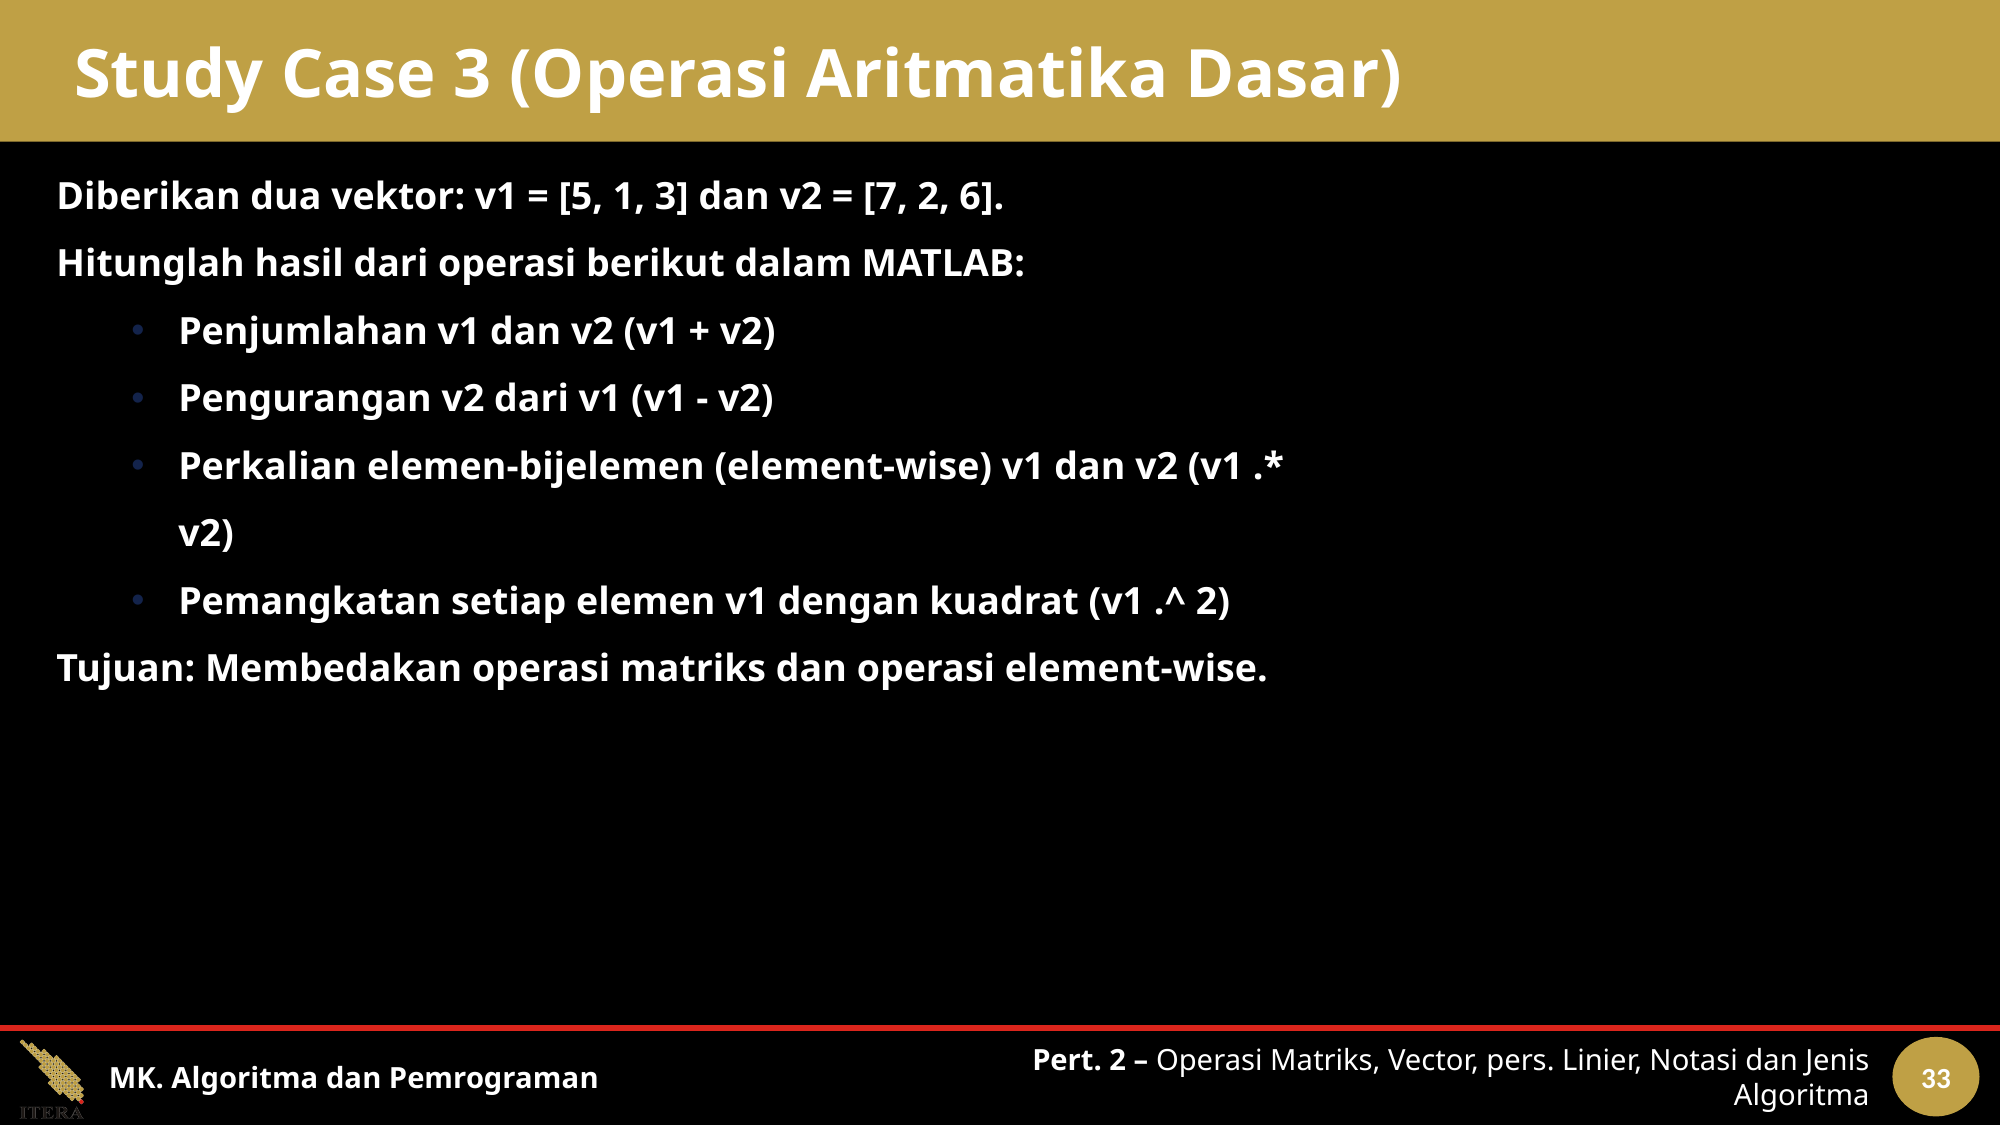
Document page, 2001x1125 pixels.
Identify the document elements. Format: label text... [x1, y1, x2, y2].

text_box MK. Algoritma dan Pemrograman [94, 1036, 888, 1117]
picture [9, 1036, 94, 1122]
text_box Study Case 3 (Operasi Aritmatika Dasar) [59, 31, 1941, 111]
text_box [0, 0, 2000, 143]
text_box Diberikan dua vektor: v1 = [5, 1, 3] dan v2 = [7, 2, 6]. Hitunglah hasil dari operasi berikut dalam MATLAB: Penjumlahan v1 dan v2 (v1 + v2) Pengurangan v2 dari v1 (v1 - v2) Perkalian elemen-bijelemen (element-wise) v1 dan v2 (v1 .* v2) Pemangkatan setiap elemen v1 dengan kuadrat (v1 .^ 2) Tujuan: Membedakan operasi matriks dan operasi element-wise. [41, 201, 1353, 638]
text_box Pert. 2 – Operasi Matriks, Vector, pers. Linier, Notasi dan Jenis Algoritma [977, 1036, 1885, 1117]
text_box 33 [1891, 1035, 1981, 1118]
